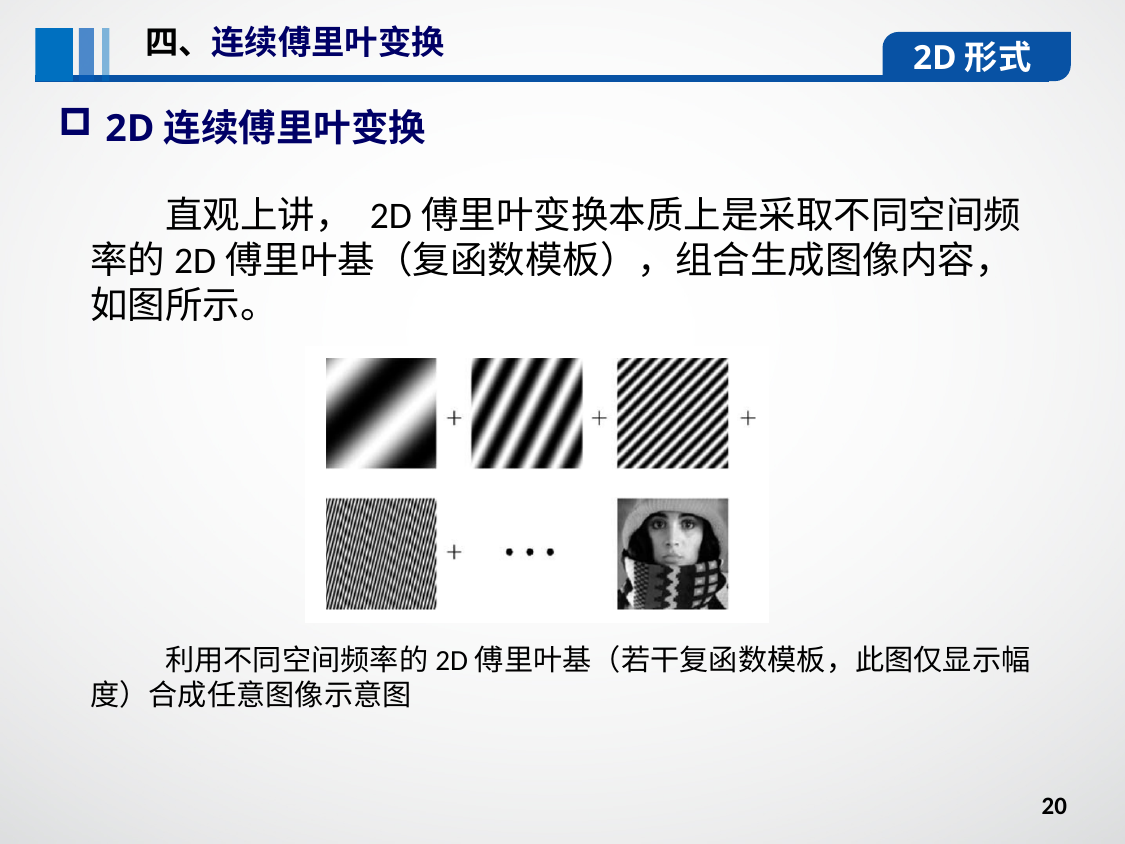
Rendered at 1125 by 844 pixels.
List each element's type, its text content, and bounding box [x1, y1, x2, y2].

picture [0, 0, 1125, 844]
text_box 2D形式 [869, 28, 1076, 84]
text_box 20 [829, 781, 1083, 827]
text_box 2D连续傅里叶变换 [43, 96, 678, 157]
text_box 四、连续傅里叶变换 [75, 14, 515, 70]
text_box 直观上讲， 2D傅里叶变换本质上是采取不同空间频率的2D傅里叶基（复函数模板），组合生成图像内容，如图所示。 利用不同空间频率的2D傅里叶基（若干复函数模板，此图仅显示幅度）合成任意图像示意图 [75, 184, 1051, 786]
